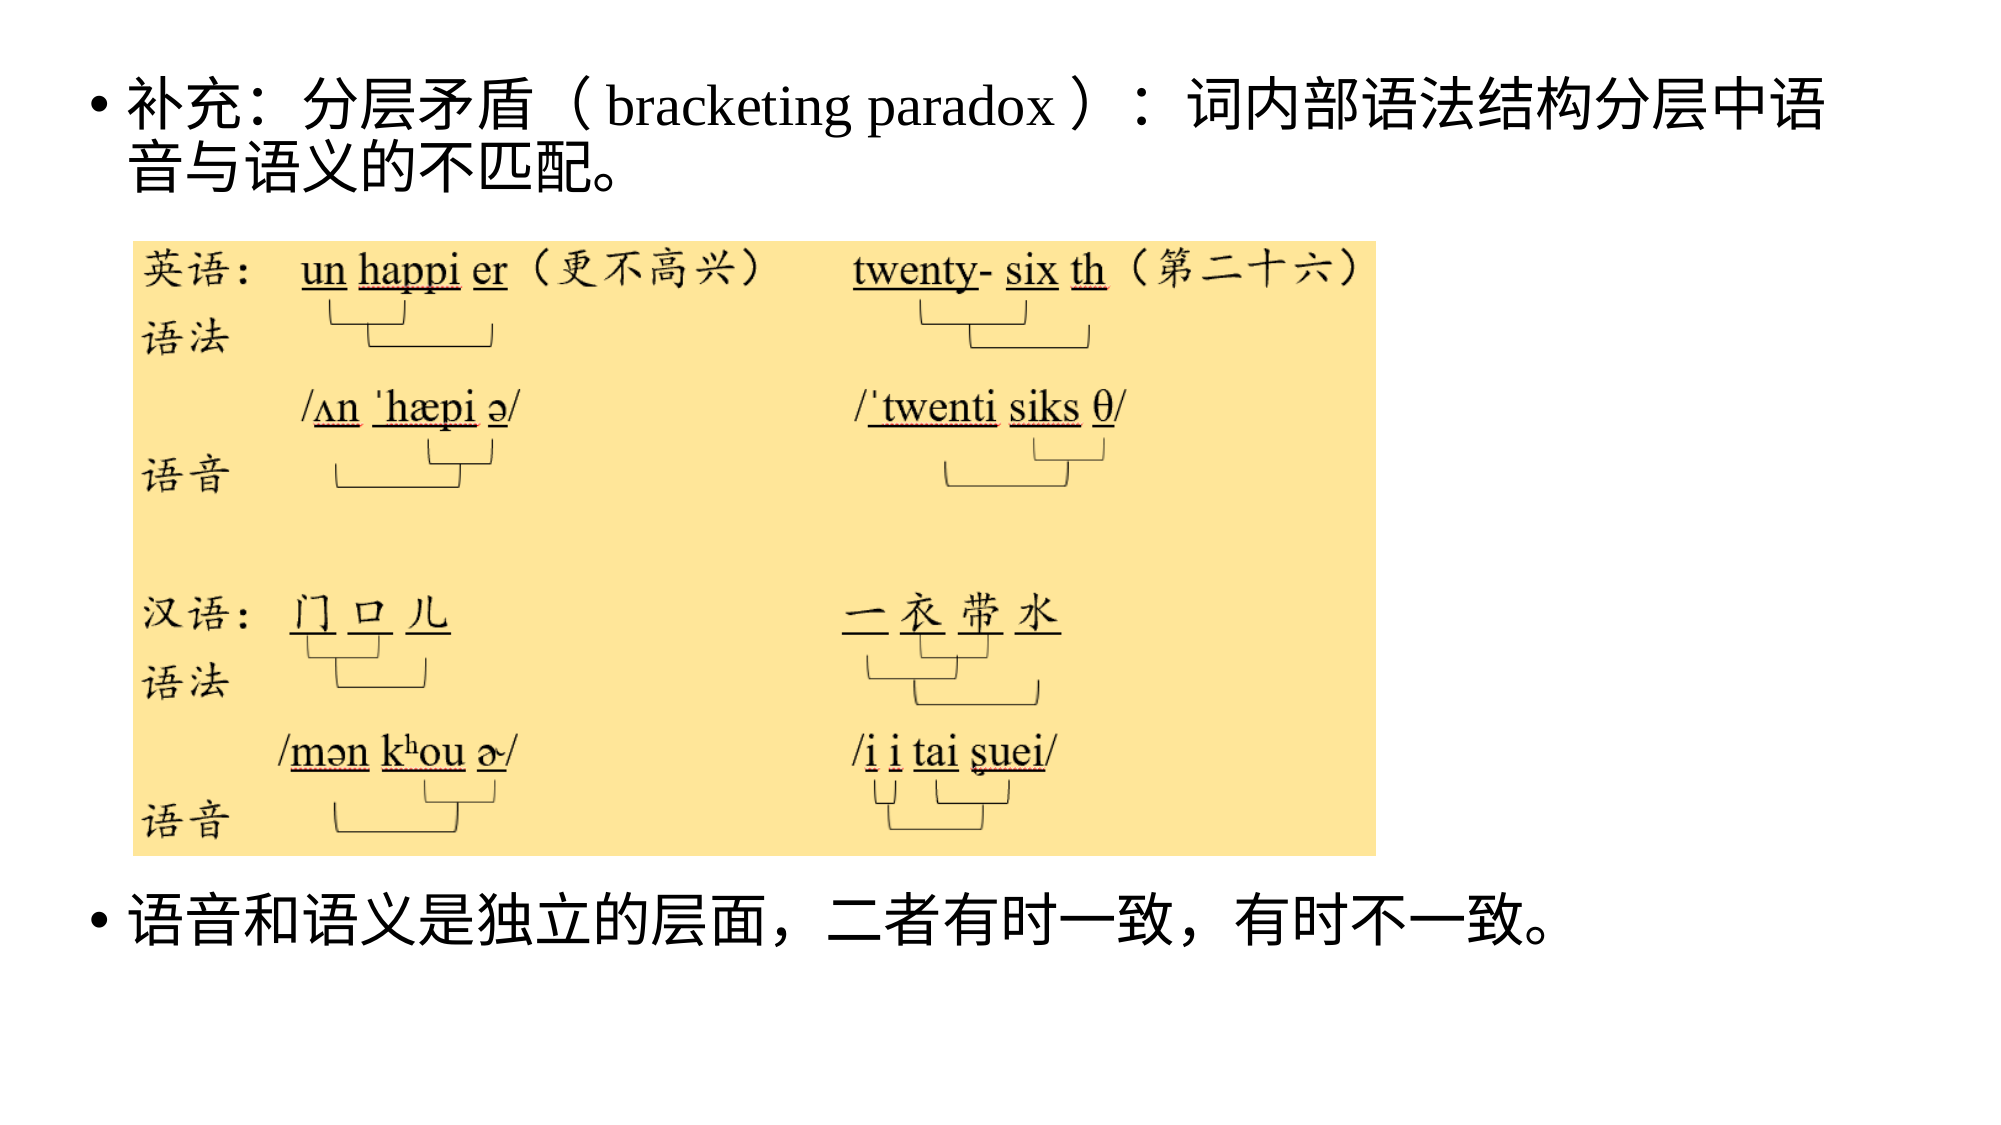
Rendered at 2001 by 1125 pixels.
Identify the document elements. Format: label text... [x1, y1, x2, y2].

picture [133, 241, 1376, 856]
list 补充：分层矛盾（bracketing paradox）：词内部语法结构分层中语音与语义的不匹配。 语音和语义是独立的层面，二者有时一致，有时不一致。 [74, 68, 1887, 1072]
